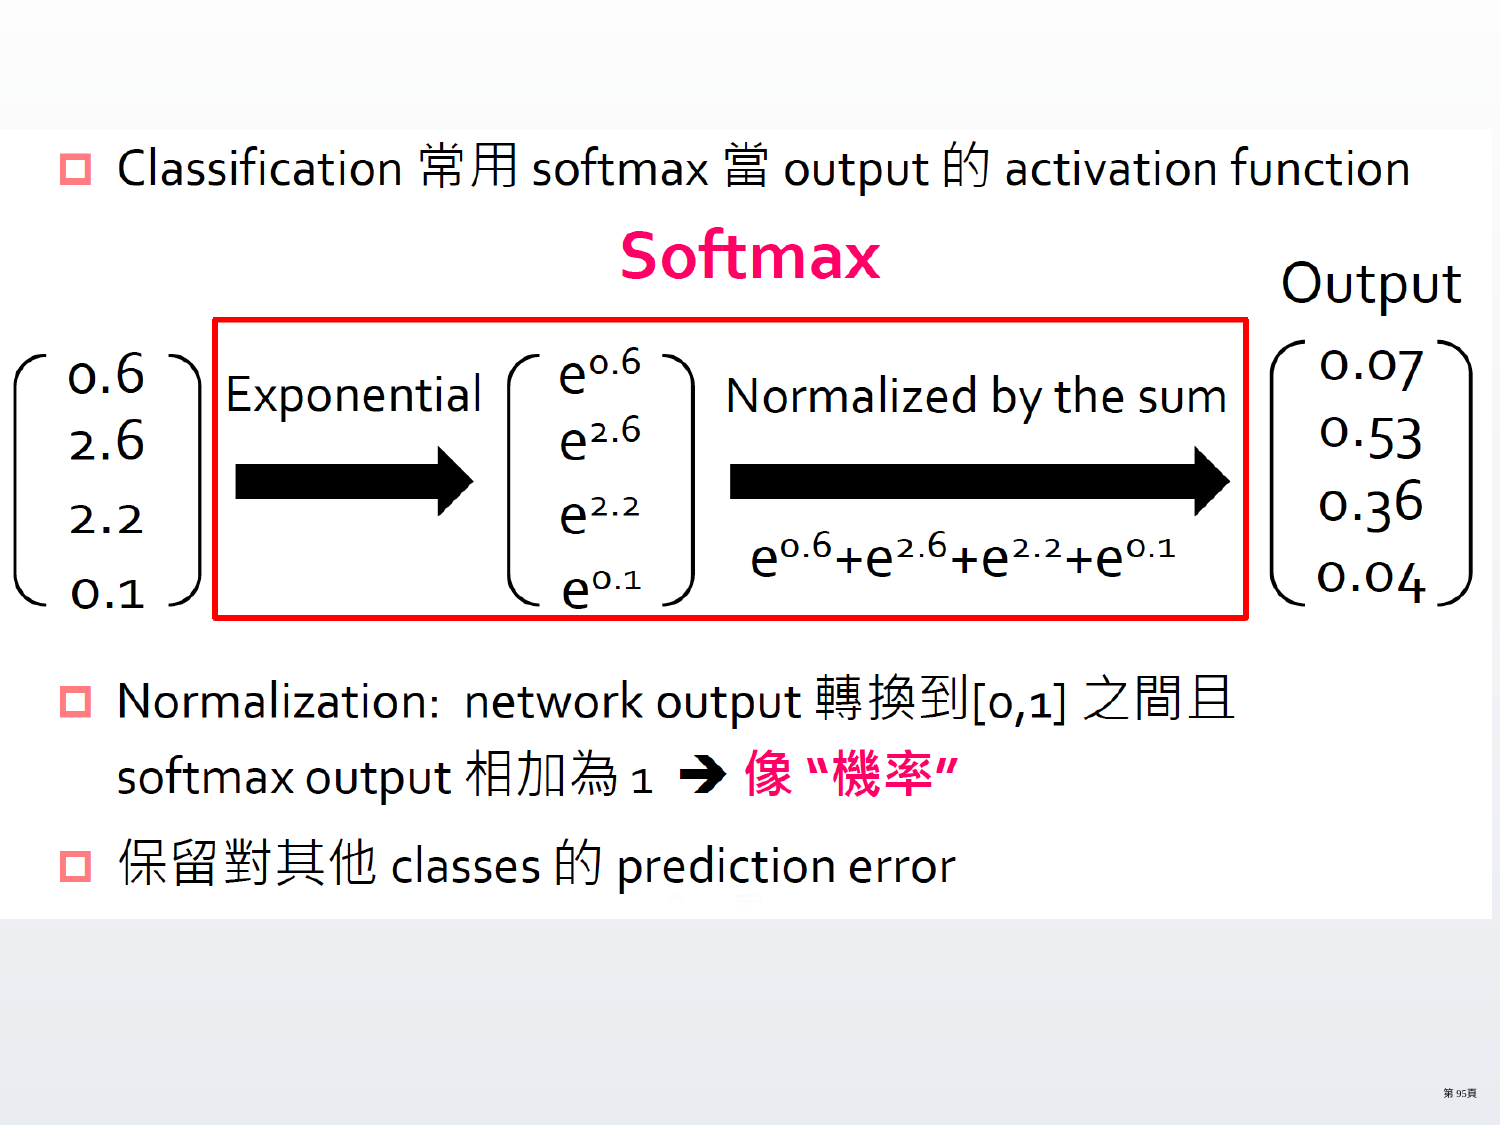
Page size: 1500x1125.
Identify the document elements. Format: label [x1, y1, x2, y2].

picture [0, 129, 1492, 919]
